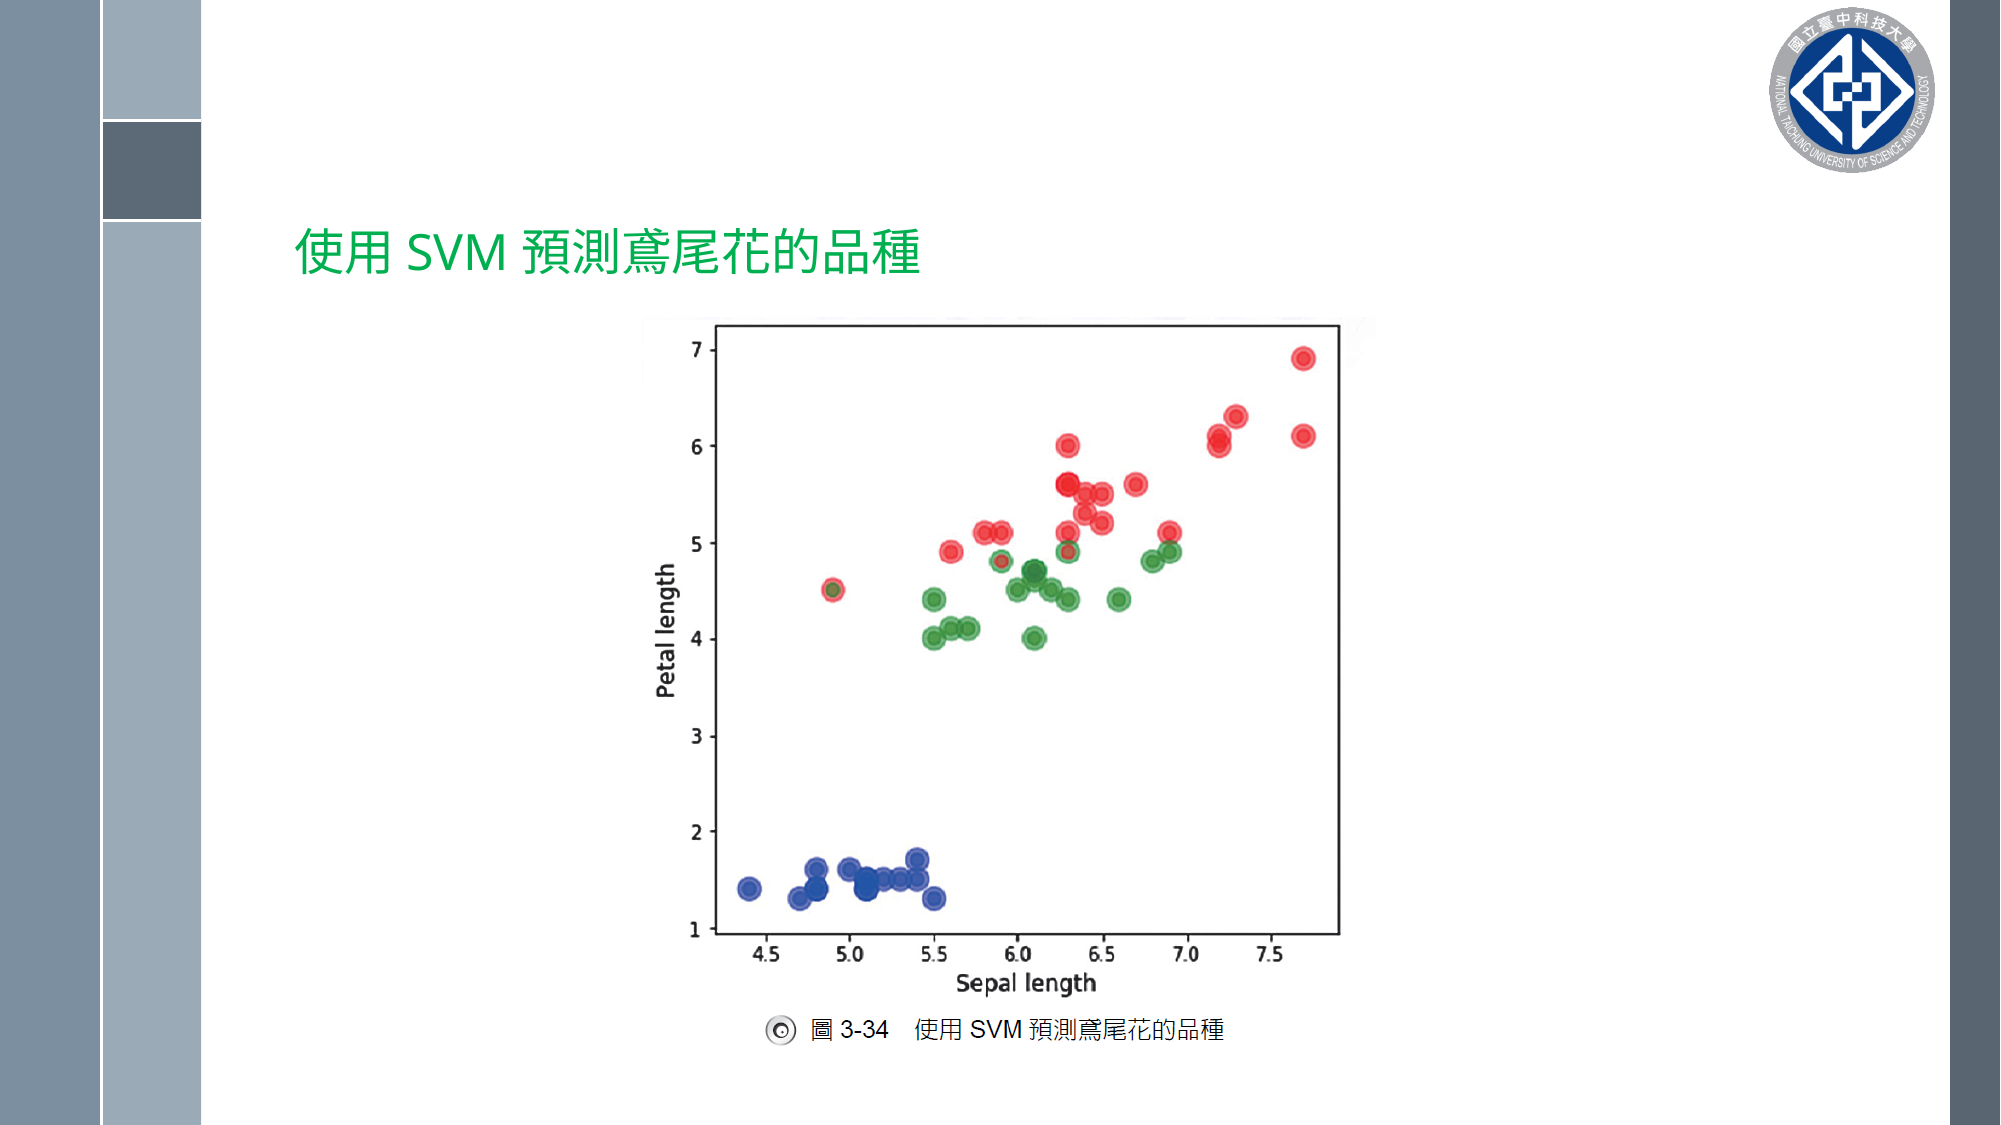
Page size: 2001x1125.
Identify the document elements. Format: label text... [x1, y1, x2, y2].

picture [642, 317, 1376, 1051]
list 使用SVM預測鳶尾花的品種 [279, 220, 1636, 1047]
picture [1769, 7, 1935, 173]
